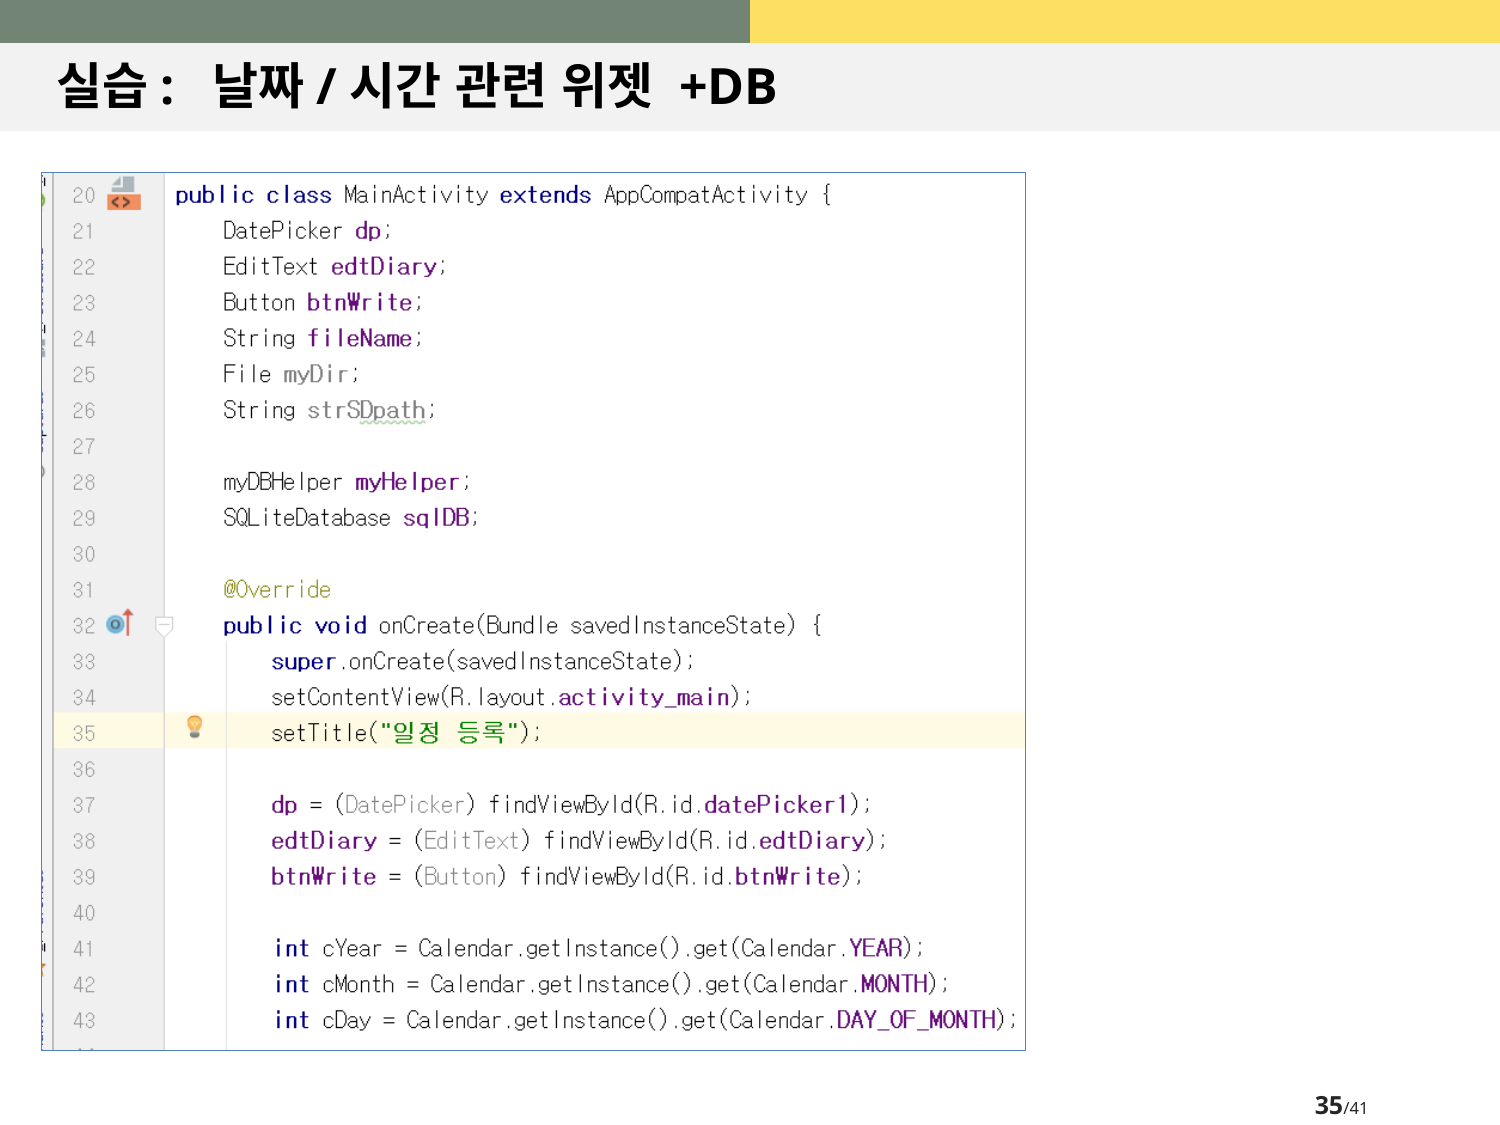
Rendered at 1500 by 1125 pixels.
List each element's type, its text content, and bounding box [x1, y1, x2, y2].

title 실습: 날짜/시간 관련 위젯 +DB [41, 42, 1459, 128]
picture [41, 172, 1027, 1052]
